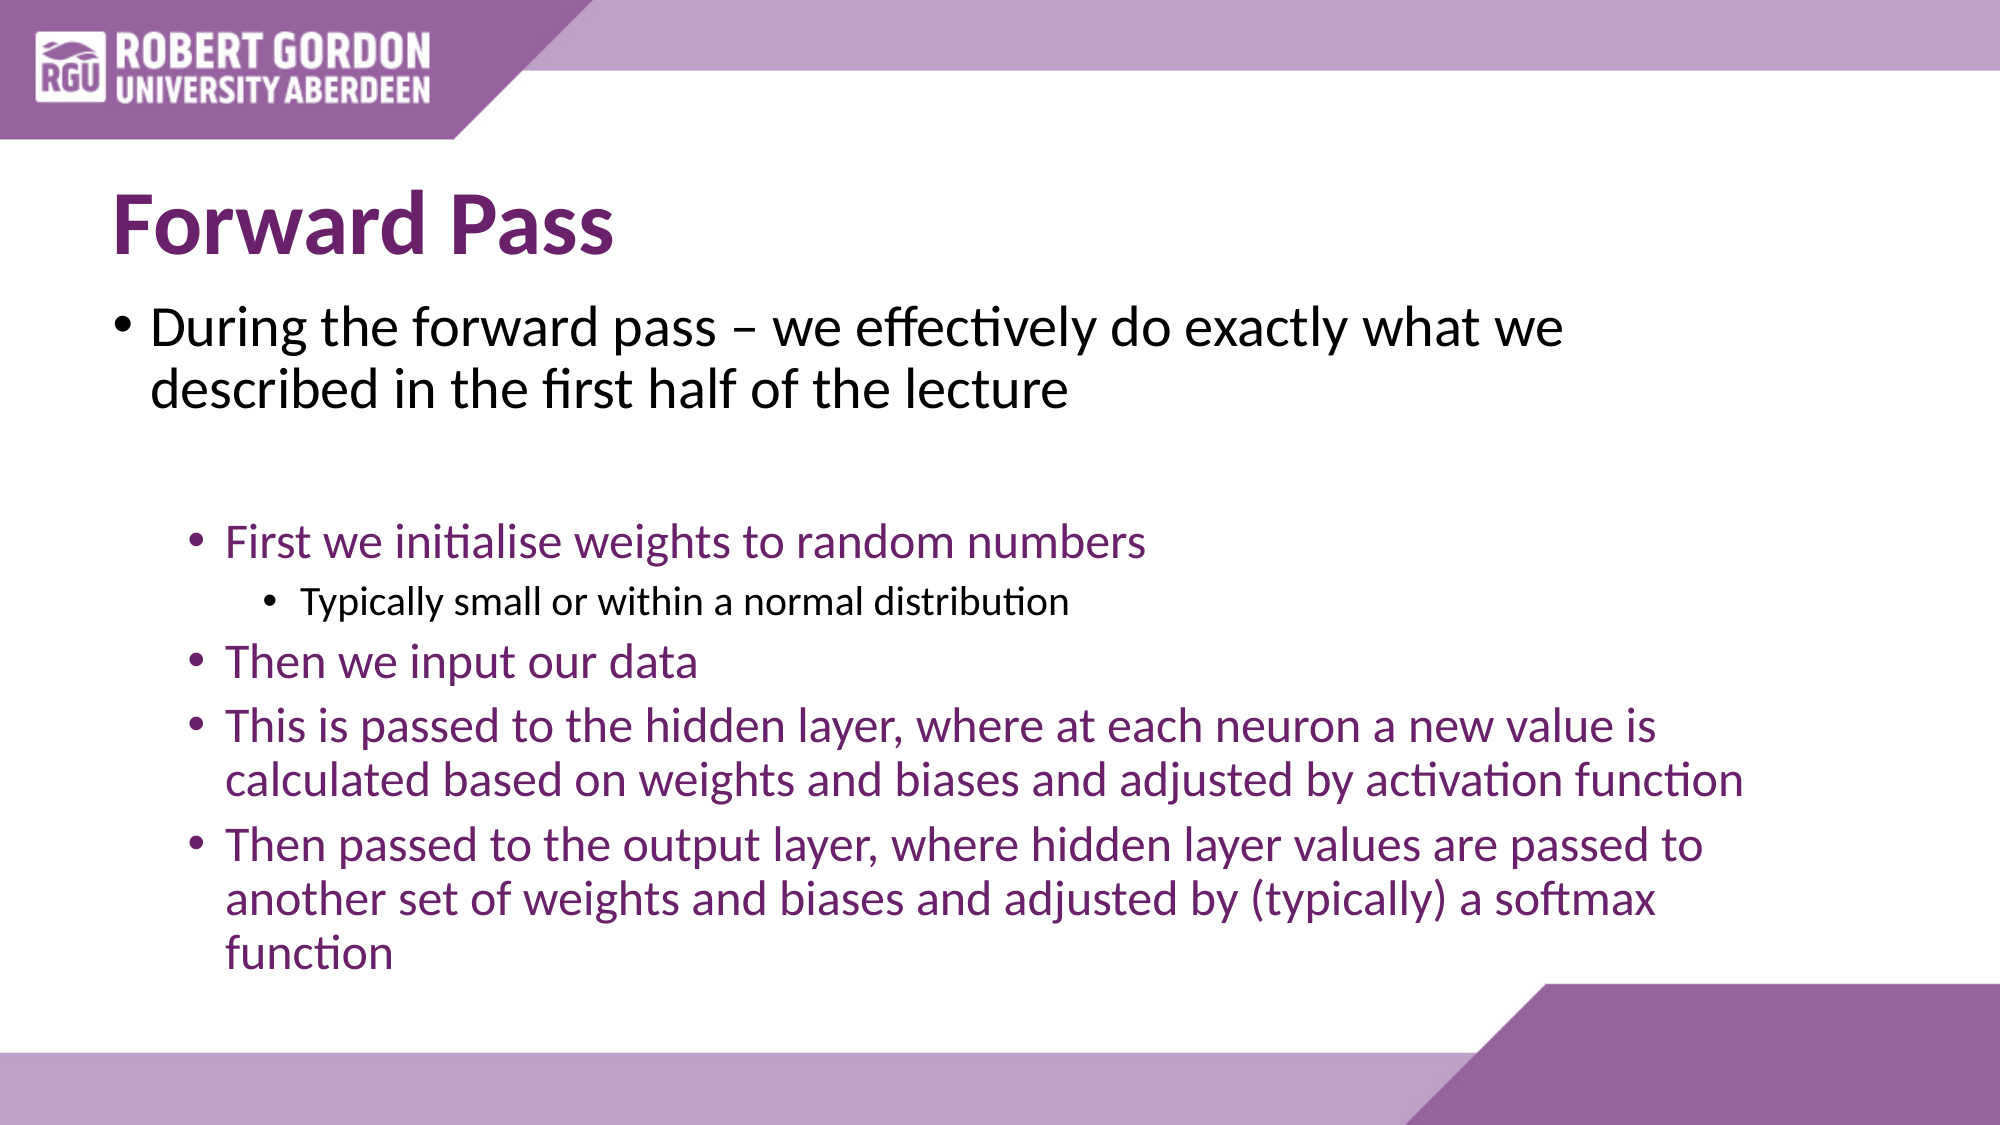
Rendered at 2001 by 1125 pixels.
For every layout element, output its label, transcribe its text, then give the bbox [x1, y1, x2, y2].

title Forward Pass [97, 168, 1823, 288]
list During the forward pass – we effectively do exactly what we described in the first half of the lecture First we initialise weights to random numbers Typically small or within a normal distribution Then we input our data This is passed to the hidden layer, where at each neuron a new value is calculated based on weights and biases and adjusted by activation function Then passed to the output layer, where hidden layer values are passed to another set of weights and biases and adjusted by (typically) a softmax function [97, 288, 1823, 954]
picture [0, 0, 2000, 1125]
